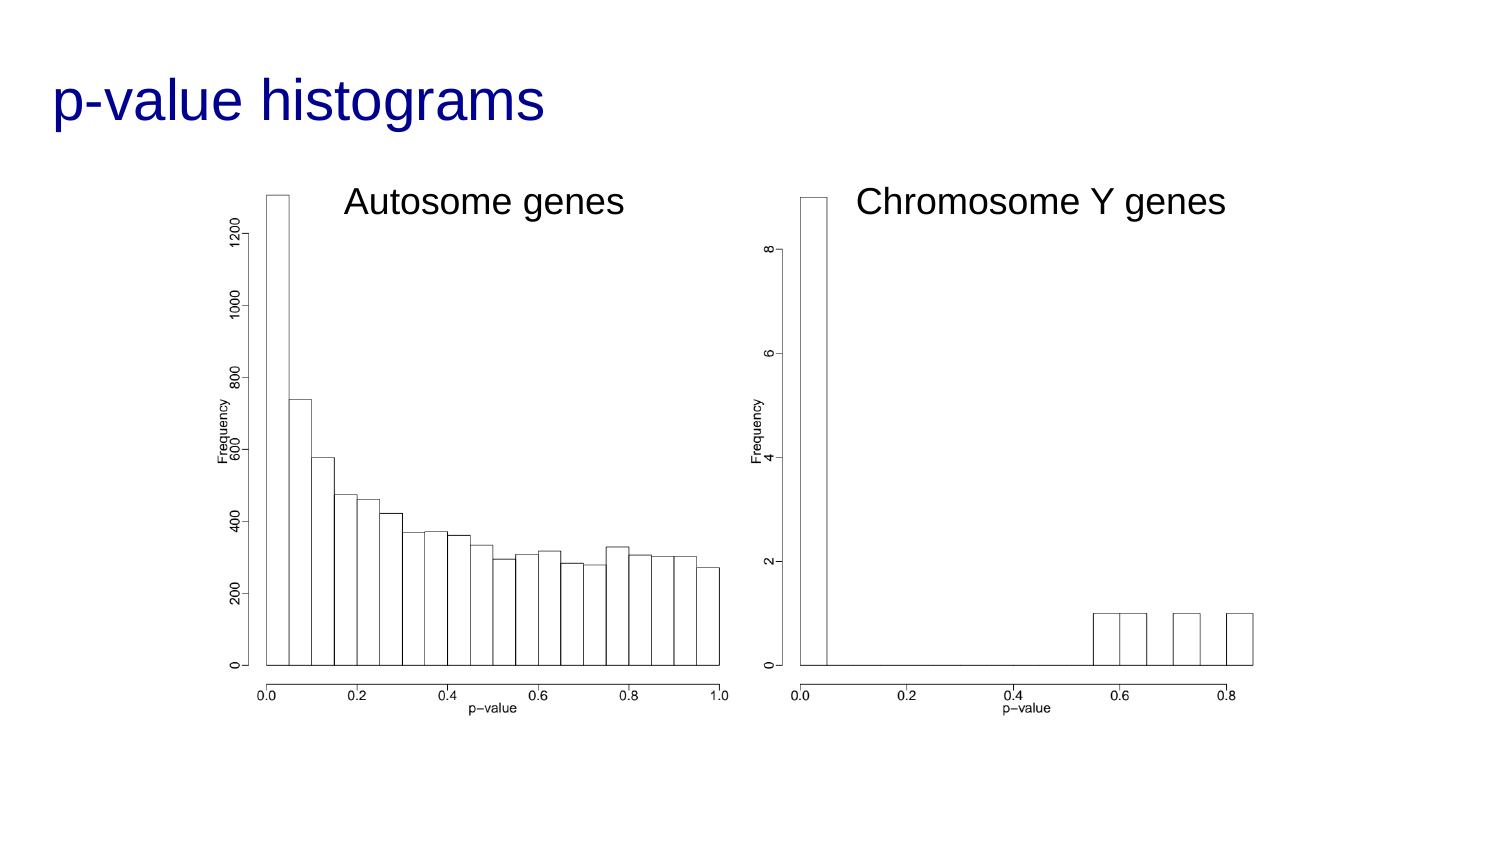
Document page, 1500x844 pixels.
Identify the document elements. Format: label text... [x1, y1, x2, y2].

title p-value histograms [37, 46, 1388, 148]
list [74, 159, 1426, 717]
